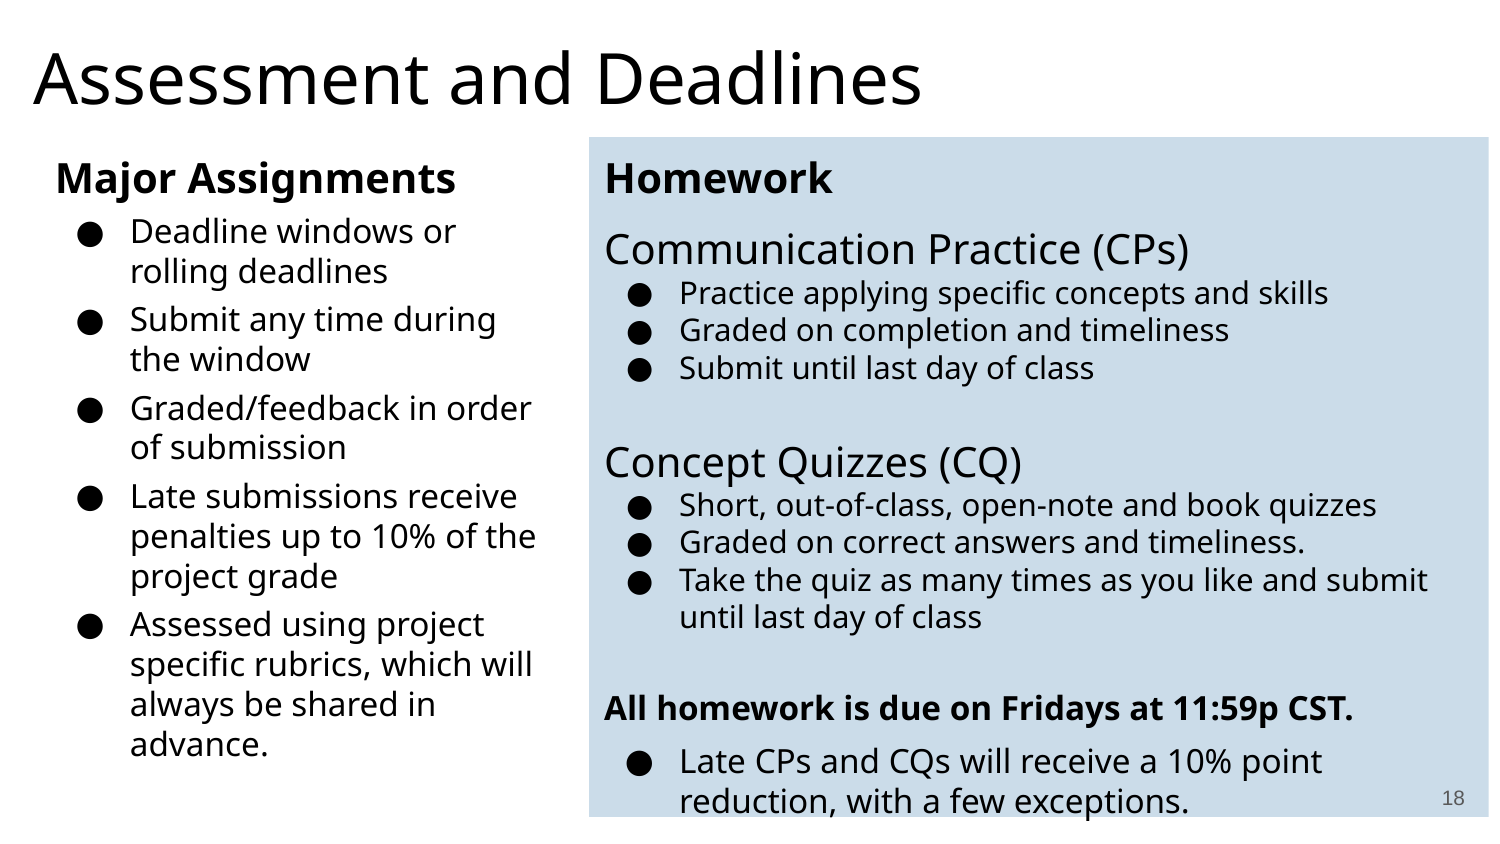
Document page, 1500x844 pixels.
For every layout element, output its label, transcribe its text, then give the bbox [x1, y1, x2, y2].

text_box Homework Communication Practice (CPs) Practice applying specific concepts and skills Graded on completion and timeliness Submit until last day of class Concept Quizzes (CQ) Short, out-of-class, open-note and book quizzes Graded on correct answers and timeliness. Take the quiz as many times as you like and submit until last day of class All homework is due on Fridays at 11:59p CST. Late CPs and CQs will receive a 10% point reduction, with a few exceptions. [589, 137, 1489, 817]
text_box Assessment and Deadlines [18, 18, 1470, 128]
text_box Major Assignments Deadline windows or rolling deadlines Submit any time during the window Graded/feedback in order of submission Late submissions receive penalties up to 10% of the project grade Assessed using project specific rubrics, which will always be shared in advance. [39, 137, 554, 742]
slide_number ‹#› [1389, 764, 1480, 830]
